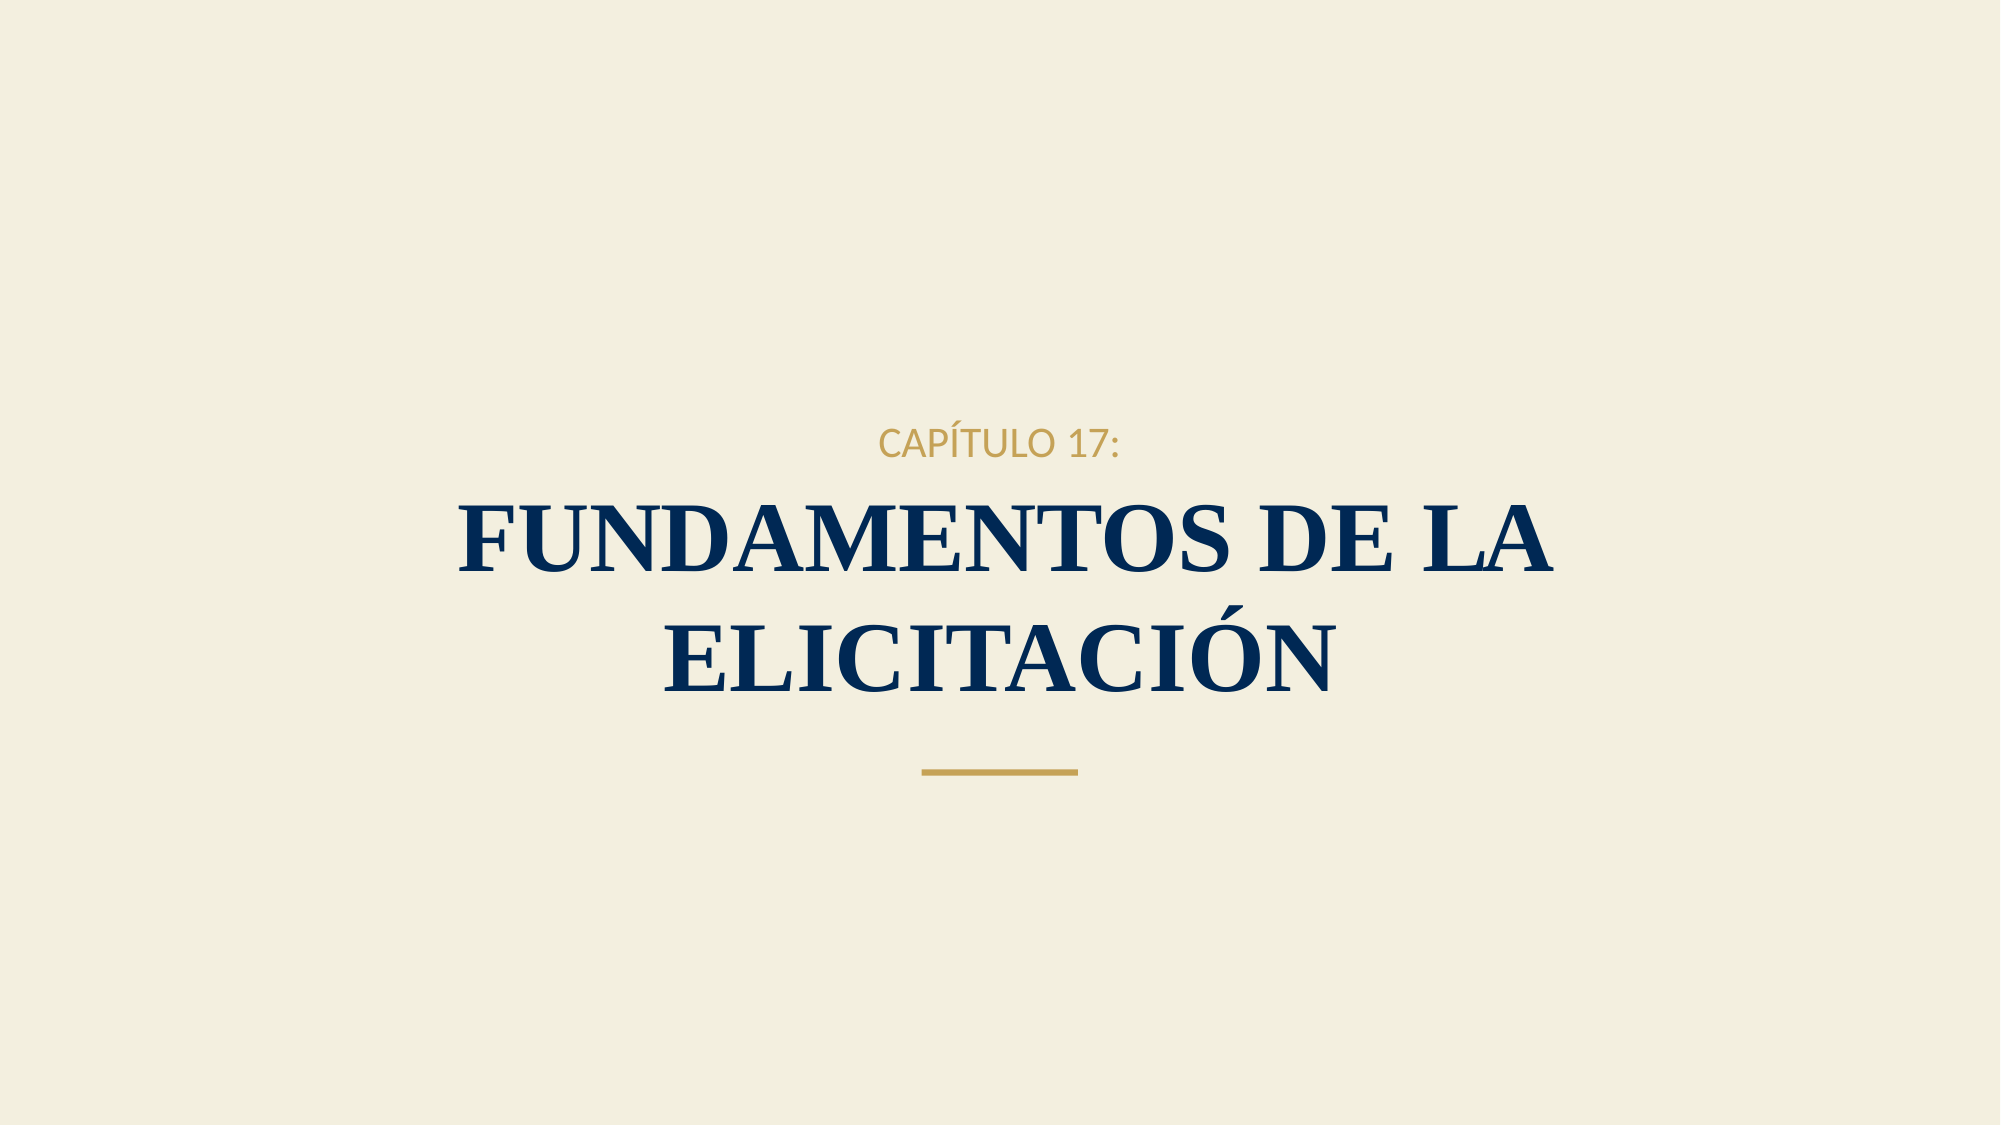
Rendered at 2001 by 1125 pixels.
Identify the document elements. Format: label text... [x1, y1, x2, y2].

text_box [921, 769, 1078, 776]
title CAPÍTULO 17: FUNDAMENTOS DE LA ELICITACIÓN [451, 411, 1549, 712]
